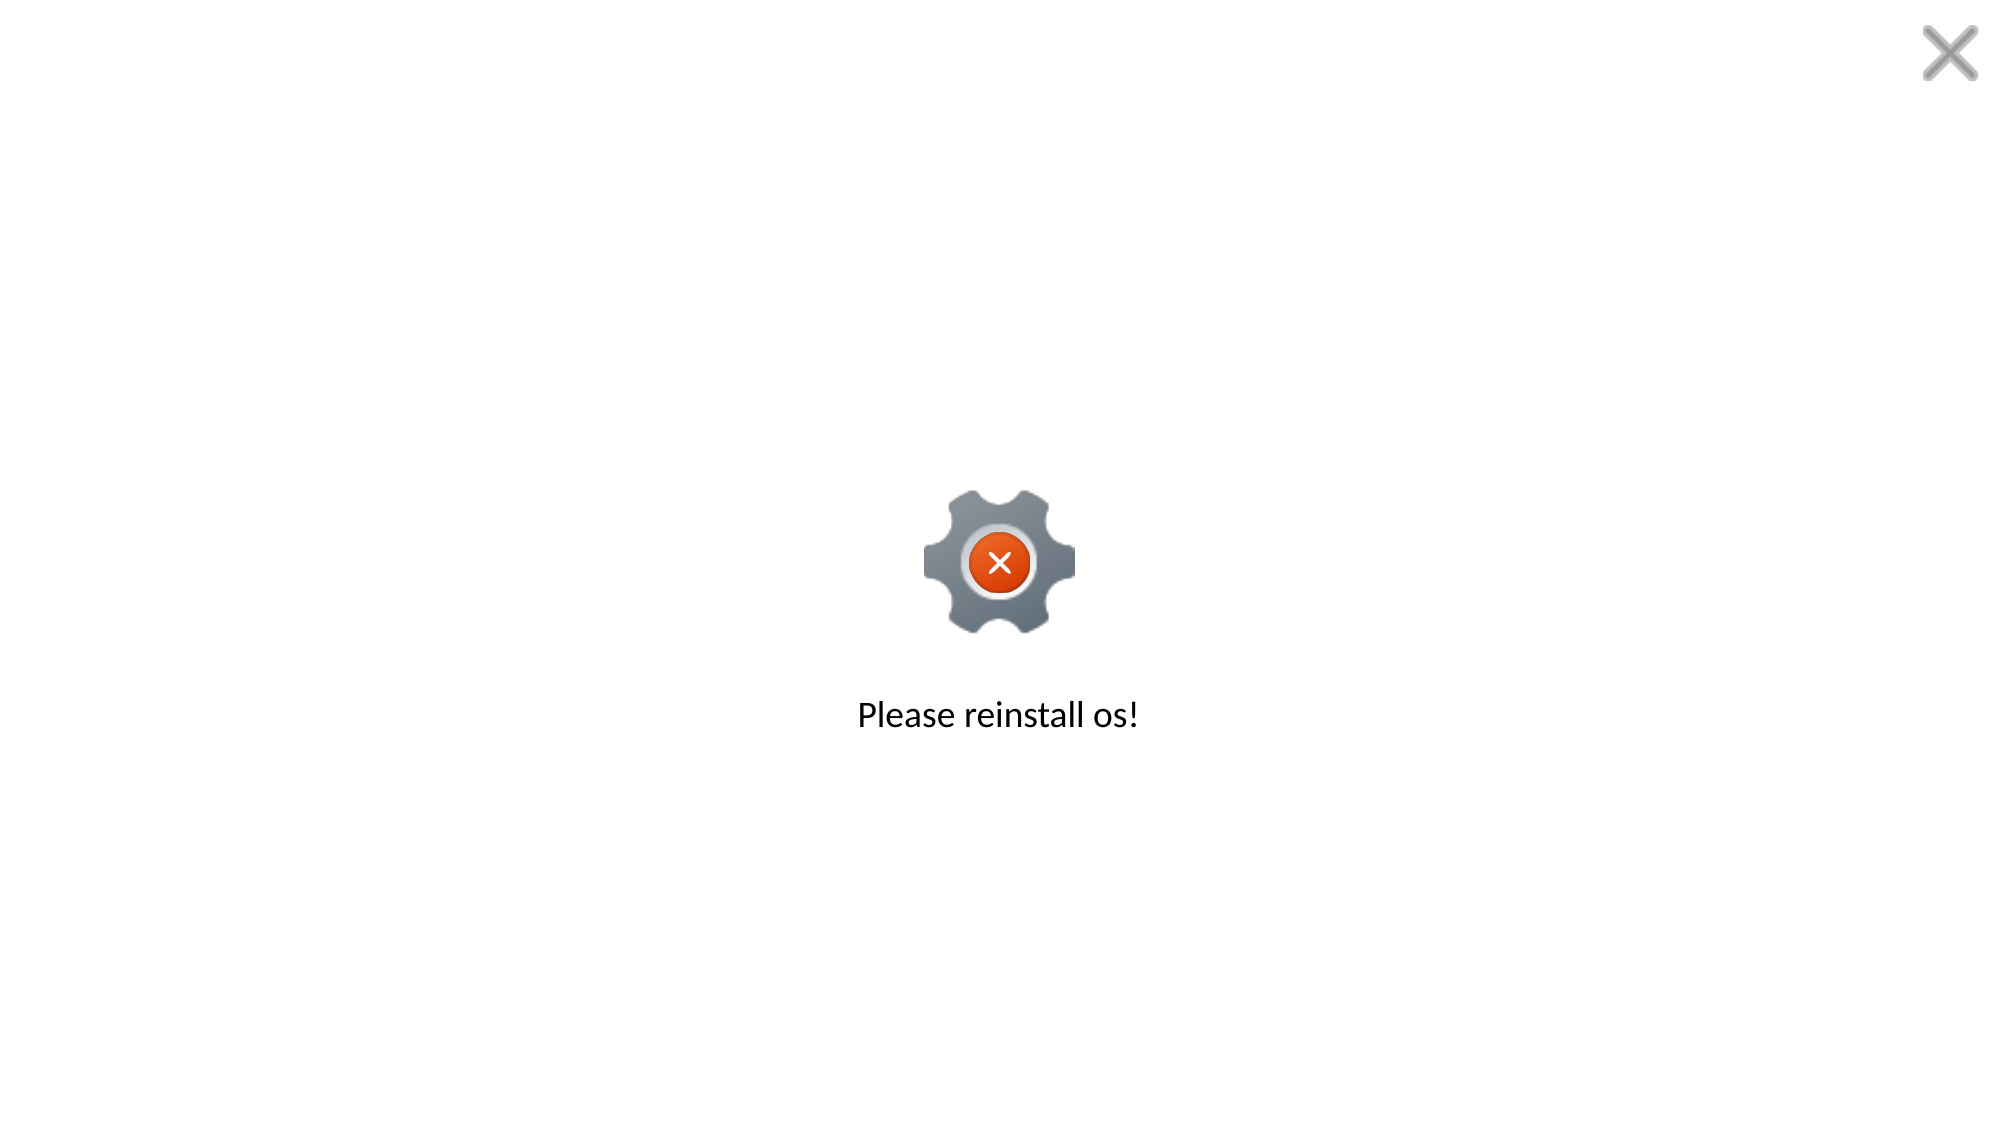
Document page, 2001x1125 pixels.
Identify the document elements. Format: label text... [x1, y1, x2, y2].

picture [924, 487, 1075, 638]
text_box Please reinstall os! [843, 682, 1156, 743]
picture [1923, 0, 2000, 81]
